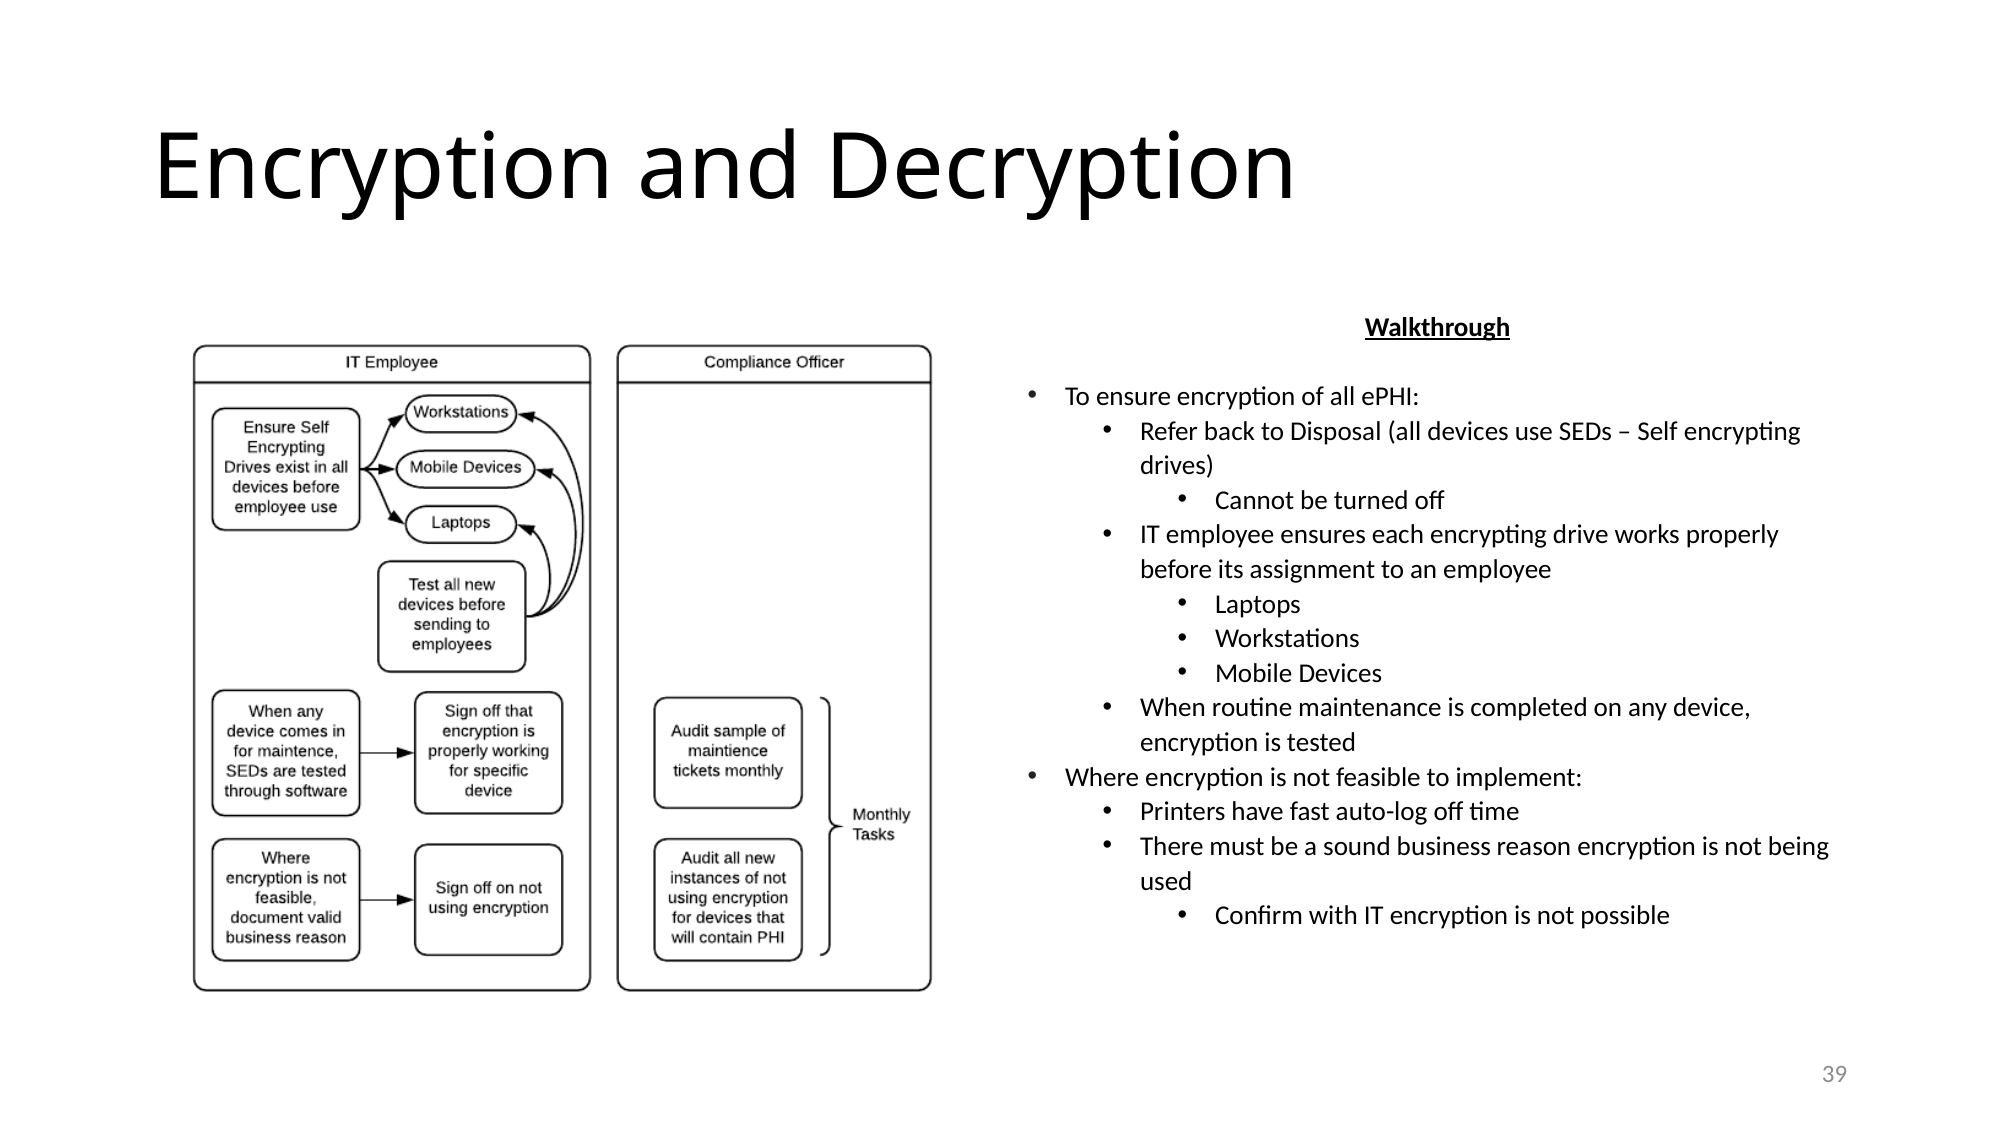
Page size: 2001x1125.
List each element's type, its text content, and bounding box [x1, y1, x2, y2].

list Walkthrough To ensure encryption of all ePHI: Refer back to Disposal (all devices use SEDs – Self encrypting drives) Cannot be turned off IT employee ensures each encrypting drive works properly before its assignment to an employee Laptops Workstations Mobile Devices When routine maintenance is completed on any device, encryption is tested Where encryption is not feasible to implement: Printers have fast auto-log off time There must be a sound business reason encryption is not being used Confirm with IT encryption is not possible [1012, 299, 1863, 1014]
title Encryption and Decryption [137, 59, 1863, 278]
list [137, 294, 988, 1043]
slide_number 39 [1412, 1042, 1863, 1103]
